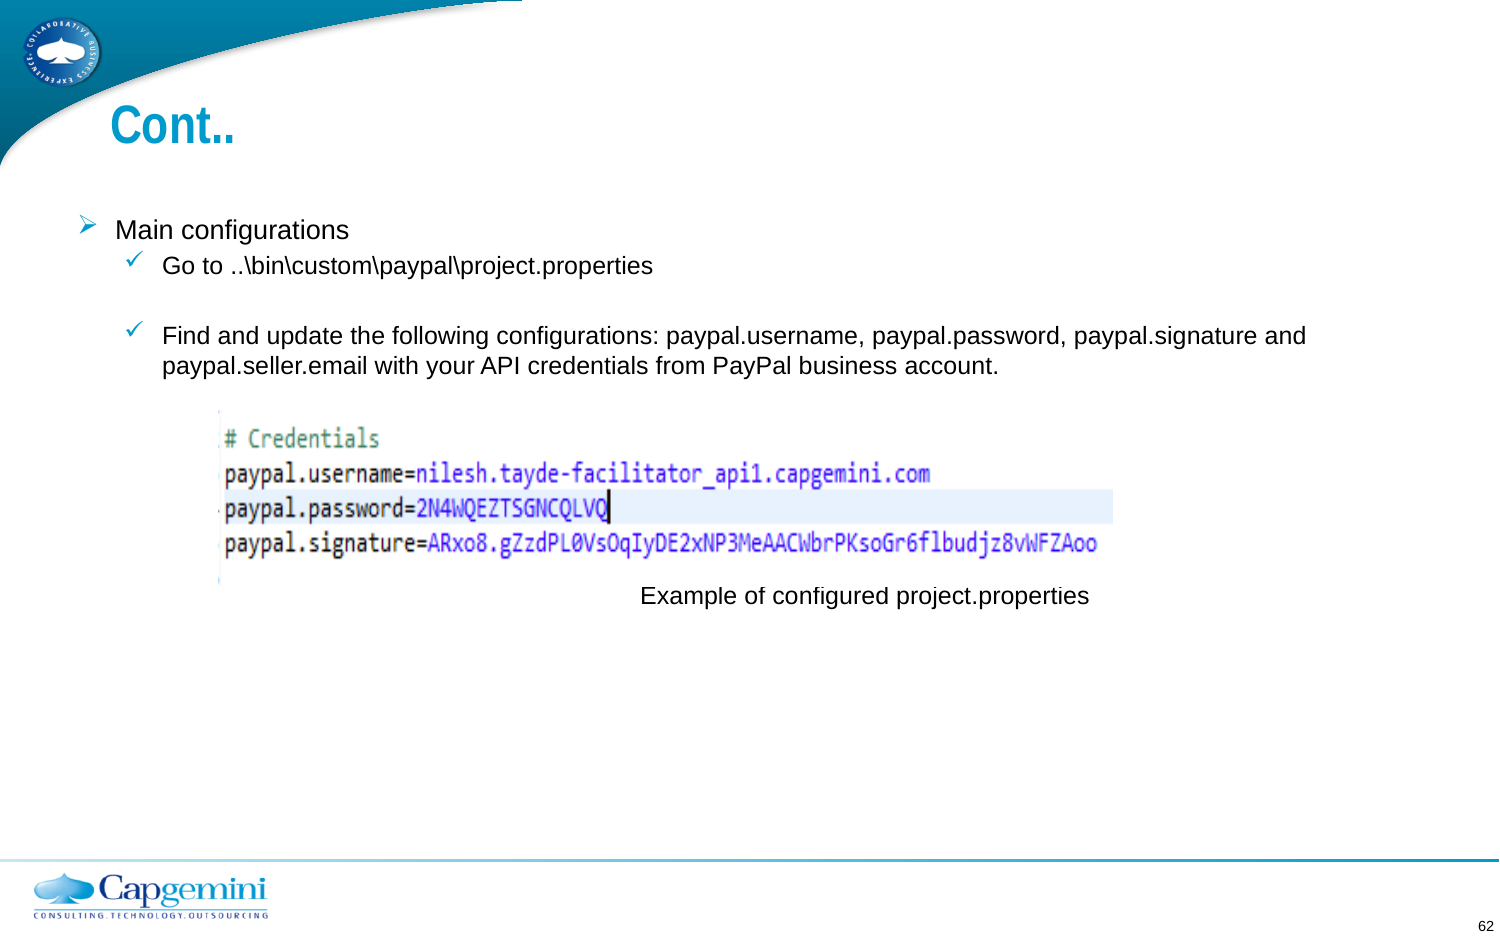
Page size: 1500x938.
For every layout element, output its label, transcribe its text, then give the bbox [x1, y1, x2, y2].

list Main configurations Go to ..\bin\custom\paypal\project.properties Find and update the following configurations: paypal.username, paypal.password, paypal.signature and paypal.seller.email with your API credentials from PayPal business account. Example of configured project.properties [0, 206, 1500, 847]
picture [32, 872, 269, 919]
picture [218, 409, 1113, 587]
slide_number 62 [1470, 919, 1500, 936]
title Cont.. [0, 0, 1500, 163]
